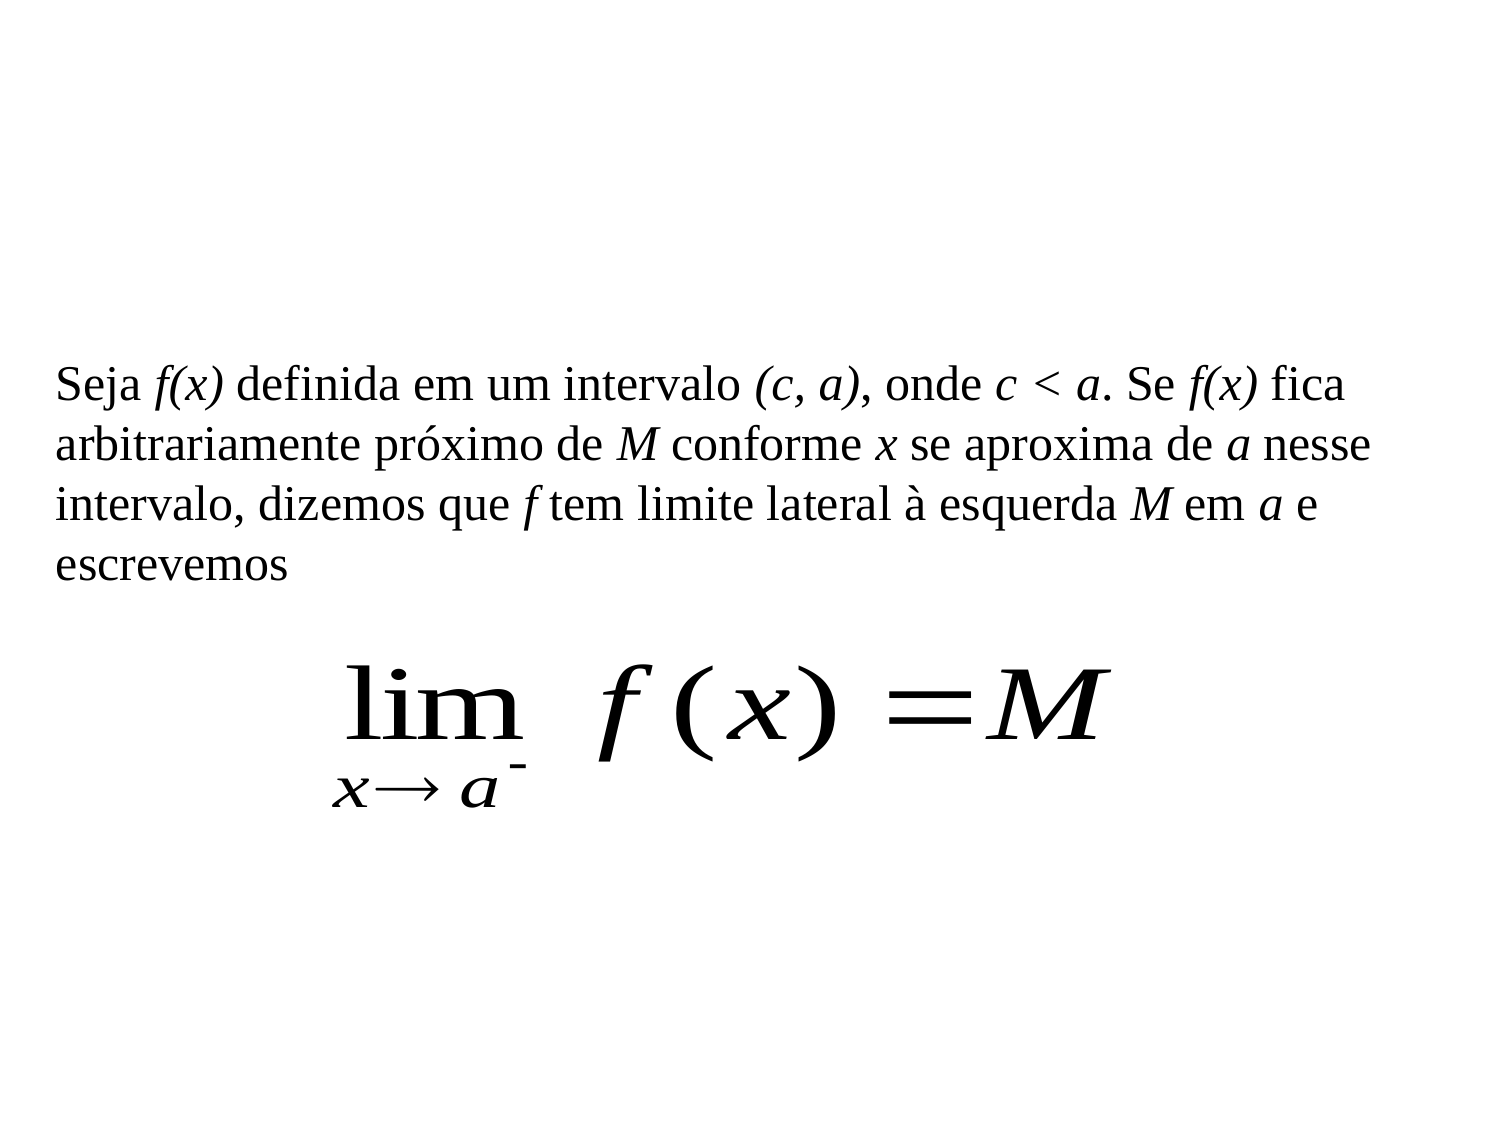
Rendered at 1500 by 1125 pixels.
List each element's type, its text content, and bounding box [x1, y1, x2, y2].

text_box Seja f(x) definida em um intervalo (c, a), onde c < a. Se f(x) fica arbitrariamente próximo de M conforme x se aproxima de a nesse intervalo, dizemos que f tem limite lateral à esquerda M em a e escrevemos [41, 342, 1424, 598]
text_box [307, 632, 1157, 828]
